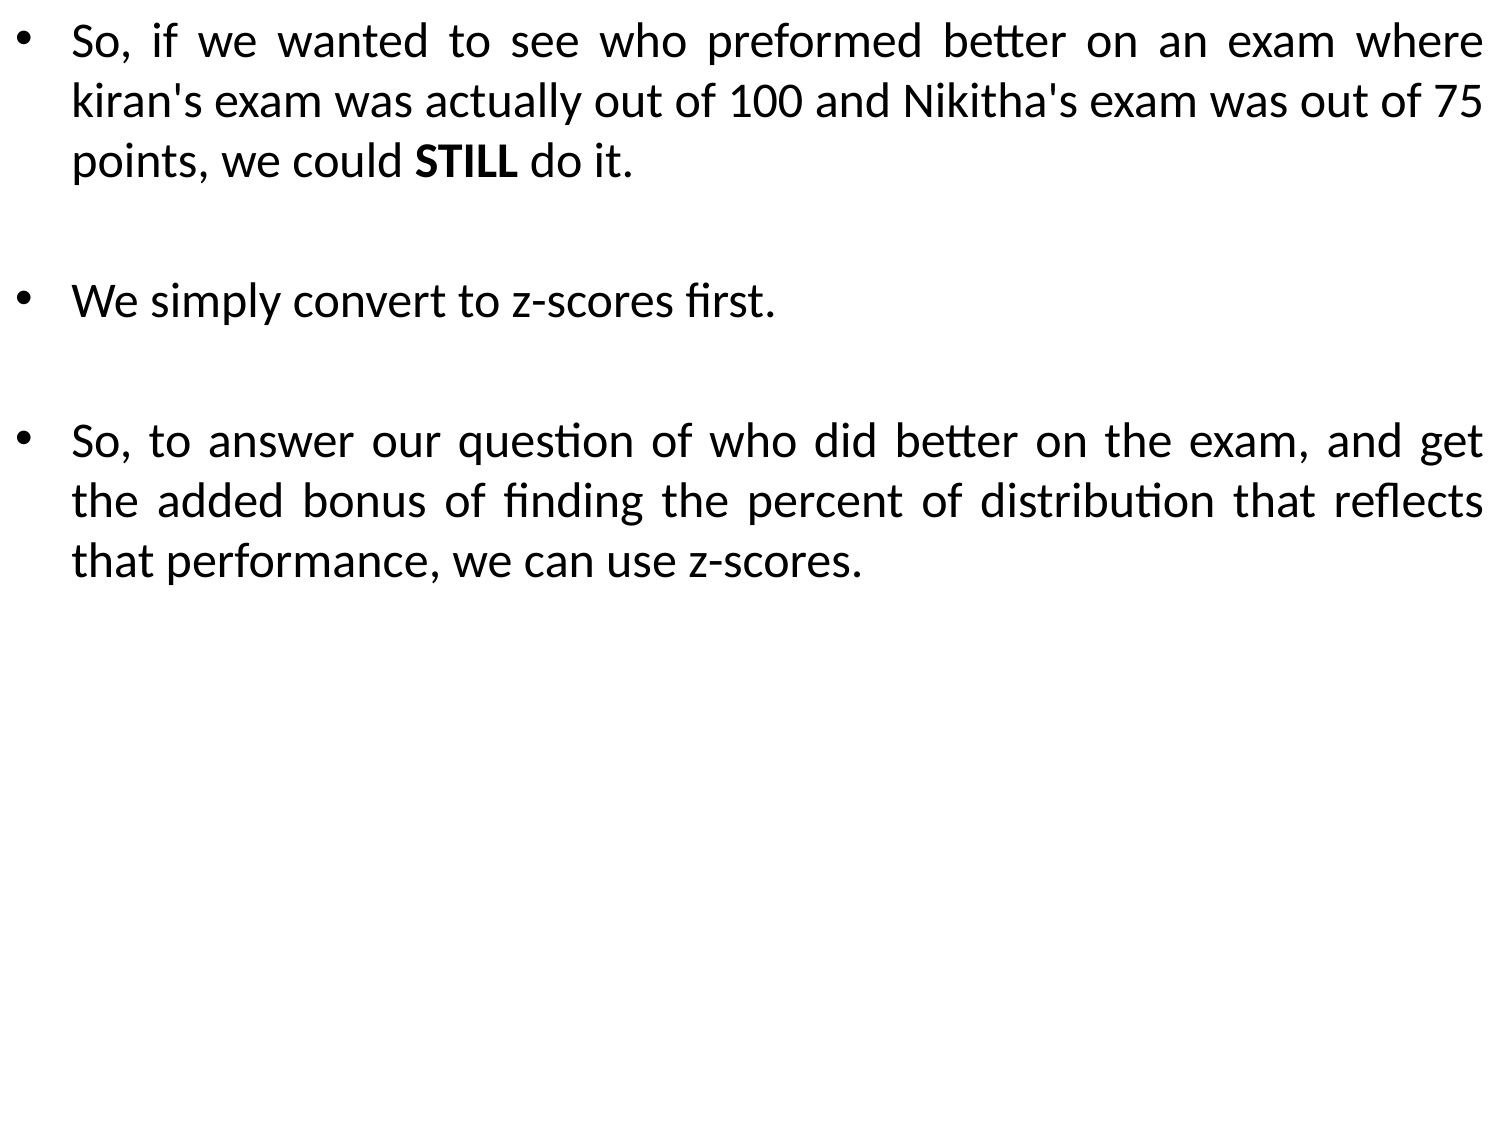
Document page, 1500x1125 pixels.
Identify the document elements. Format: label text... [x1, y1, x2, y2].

list So, if we wanted to see who preformed better on an exam where kiran's exam was actually out of 100 and Nikitha's exam was out of 75 points, we could STILL do it. We simply convert to z-scores first. So, to answer our question of who did better on the exam, and get the added bonus of finding the percent of distribution that reflects that performance, we can use z-scores. [0, 0, 1500, 1125]
